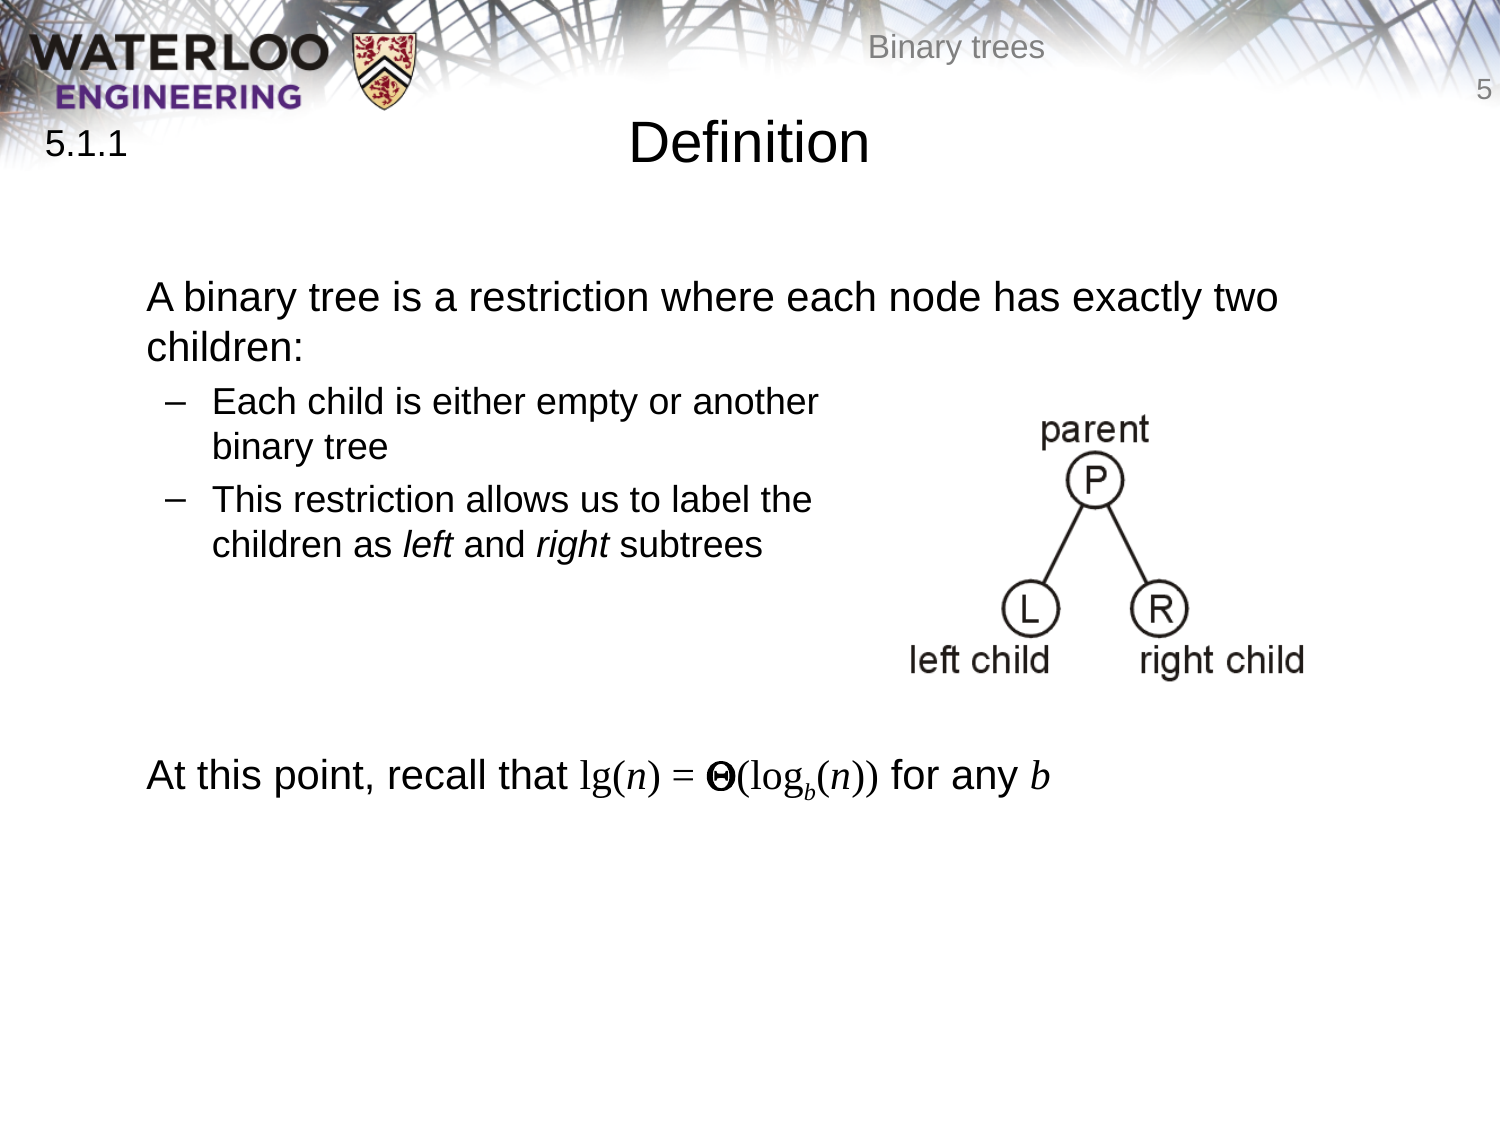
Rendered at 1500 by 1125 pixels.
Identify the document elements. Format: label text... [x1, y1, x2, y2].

picture [0, 0, 1500, 1125]
list A binary tree is a restriction where each node has exactly two children: Each child is either empty or another binary tree This restriction allows us to label the children as left and right subtrees At this point, recall that lg(n) = Q(logb(n)) for any b [74, 262, 1426, 1006]
text_box 5.1.1 [30, 111, 143, 172]
title Definition [74, 44, 1426, 233]
